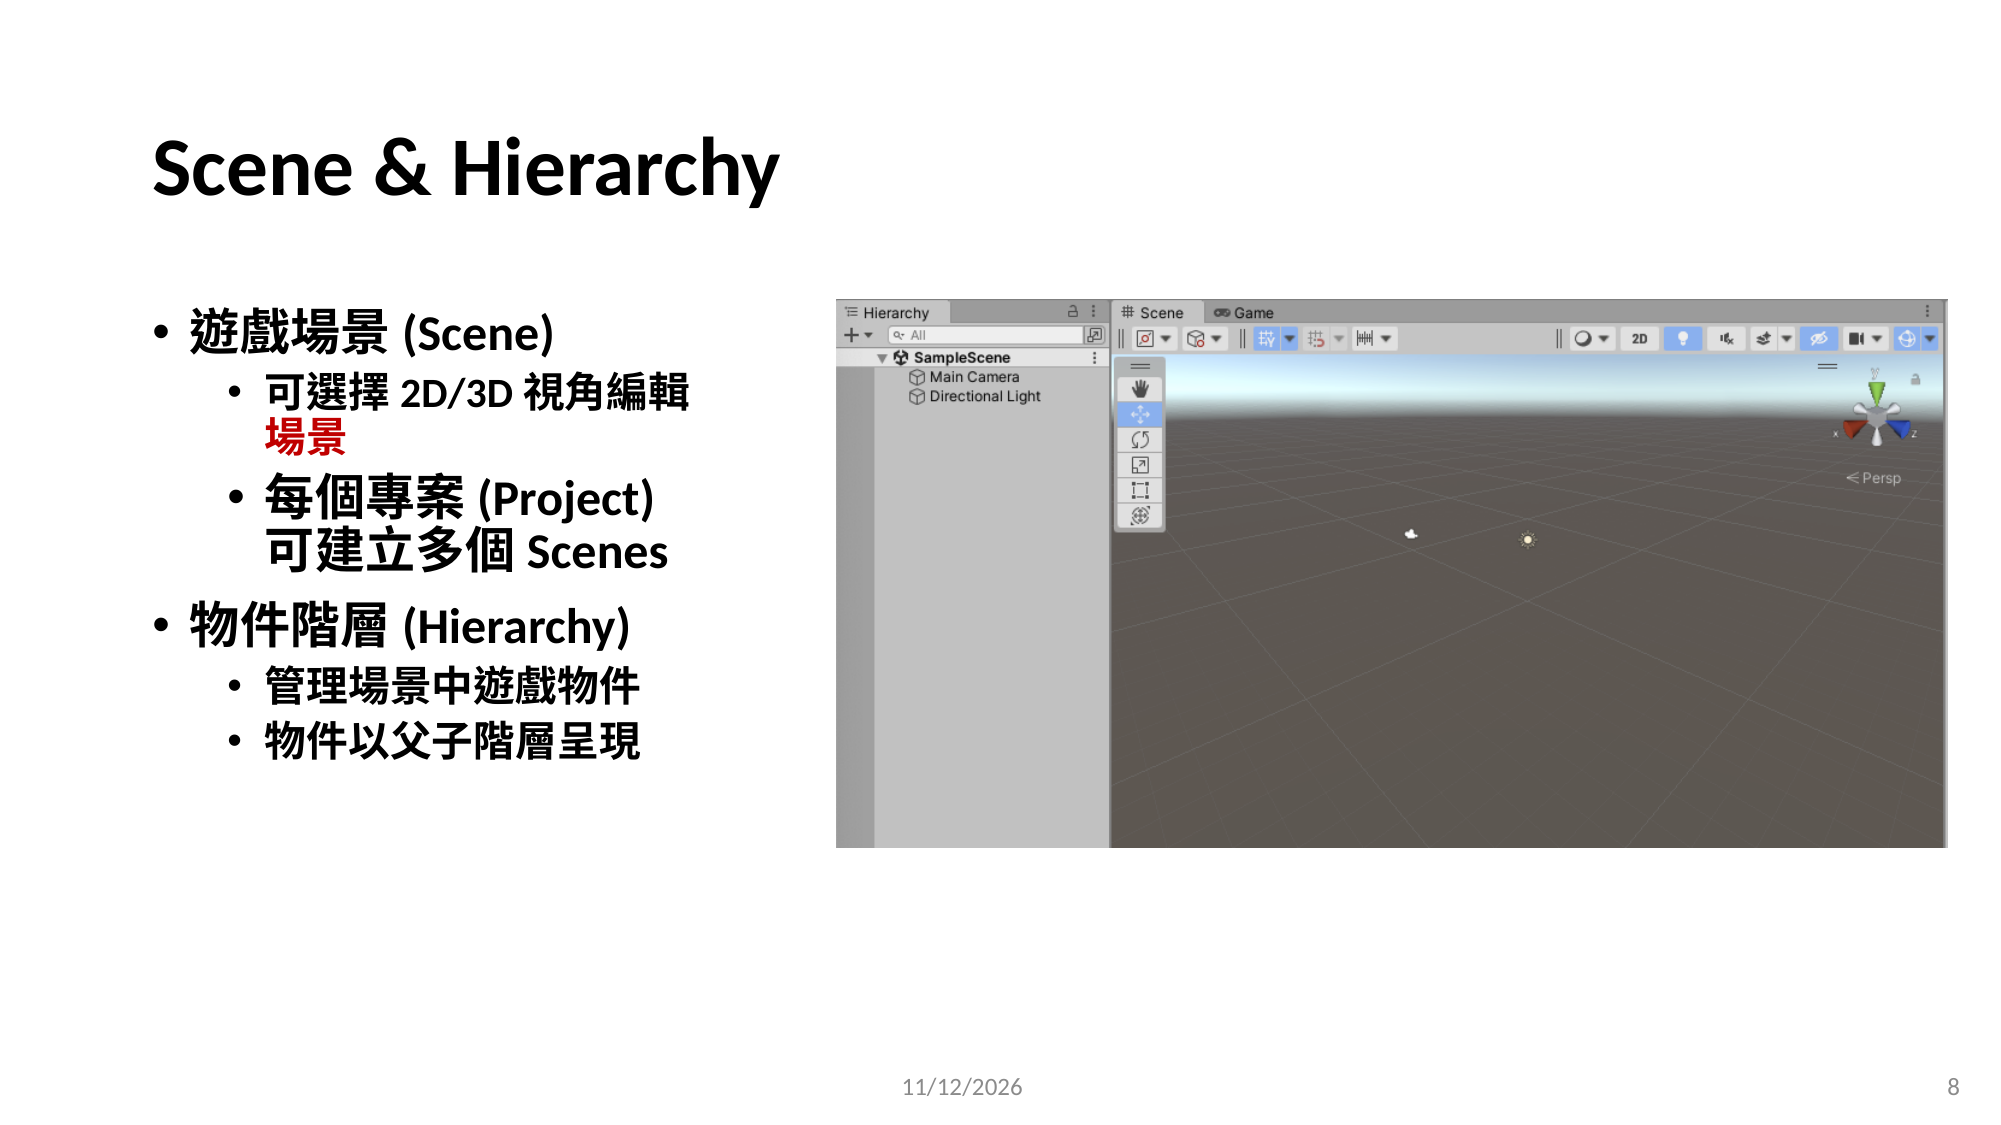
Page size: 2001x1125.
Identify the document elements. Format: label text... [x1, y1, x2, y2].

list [836, 299, 1948, 848]
title Scene & Hierarchy [137, 59, 1863, 278]
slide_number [737, 1055, 1188, 1116]
slide_number 8 [1524, 1055, 1975, 1116]
list 遊戲場景(Scene) 可選擇2D/3D視角編輯場景 每個專案(Project)可建立多個Scenes 物件階層(Hierarchy) 管理場景中遊戲物件 物件以父子階層呈現 [137, 299, 710, 1014]
